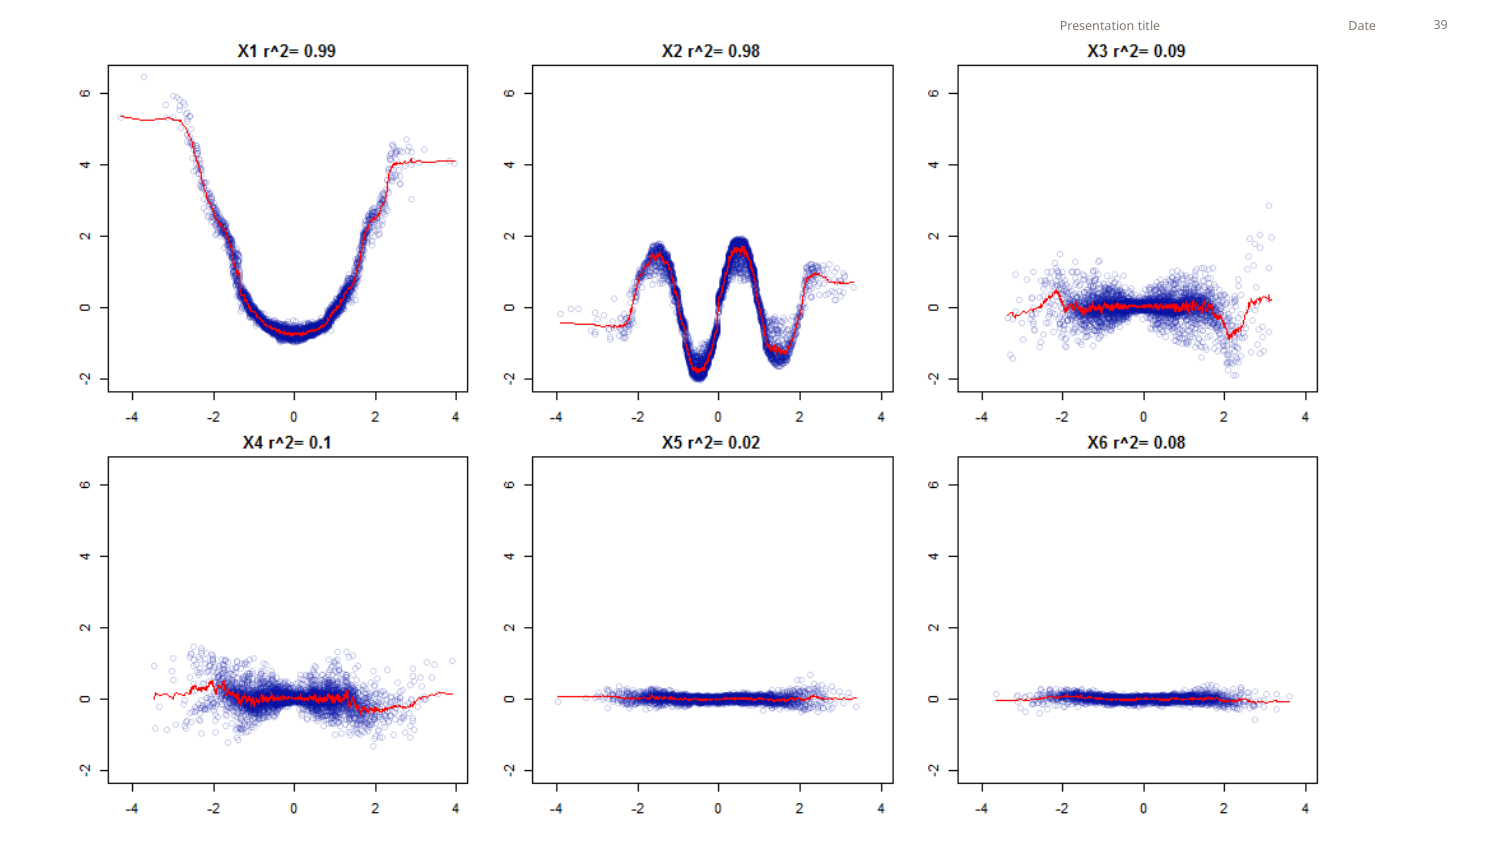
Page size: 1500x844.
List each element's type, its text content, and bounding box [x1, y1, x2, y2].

slide_number 39 [1396, 17, 1448, 34]
picture [76, 33, 1351, 816]
footer Presentation title [684, 17, 1161, 32]
slide_number Date [1178, 17, 1377, 34]
